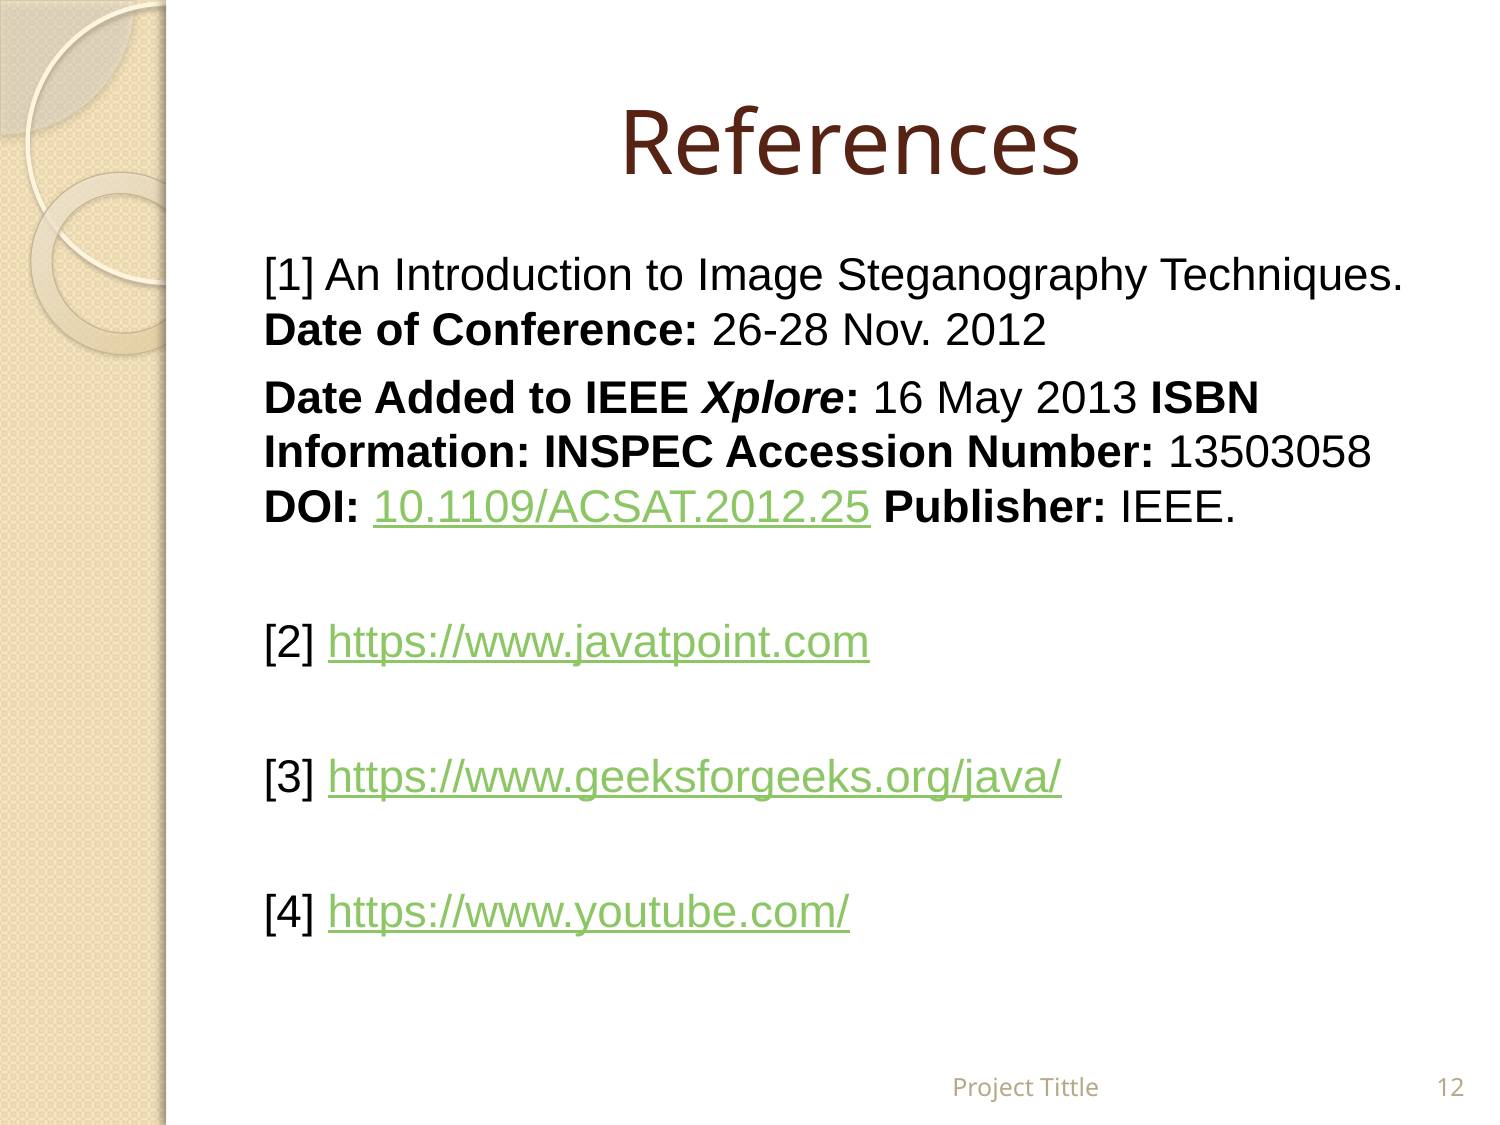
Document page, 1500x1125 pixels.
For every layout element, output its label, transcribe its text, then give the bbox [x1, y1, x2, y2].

footer Project Tittle [937, 1034, 1413, 1113]
title References [235, 45, 1466, 233]
list [1] An Introduction to Image Steganography Techniques. Date of Conference: 26-28 Nov. 2012 Date Added to IEEE Xplore: 16 May 2013 ISBN Information: INSPEC Accession Number: 13503058 DOI: 10.1109/ACSAT.2012.25 Publisher: IEEE. [2] https://www.javatpoint.com [3] https://www.geeksforgeeks.org/java/ [4] https://www.youtube.com/ [235, 237, 1466, 1025]
slide_number 12 [1413, 1034, 1488, 1113]
